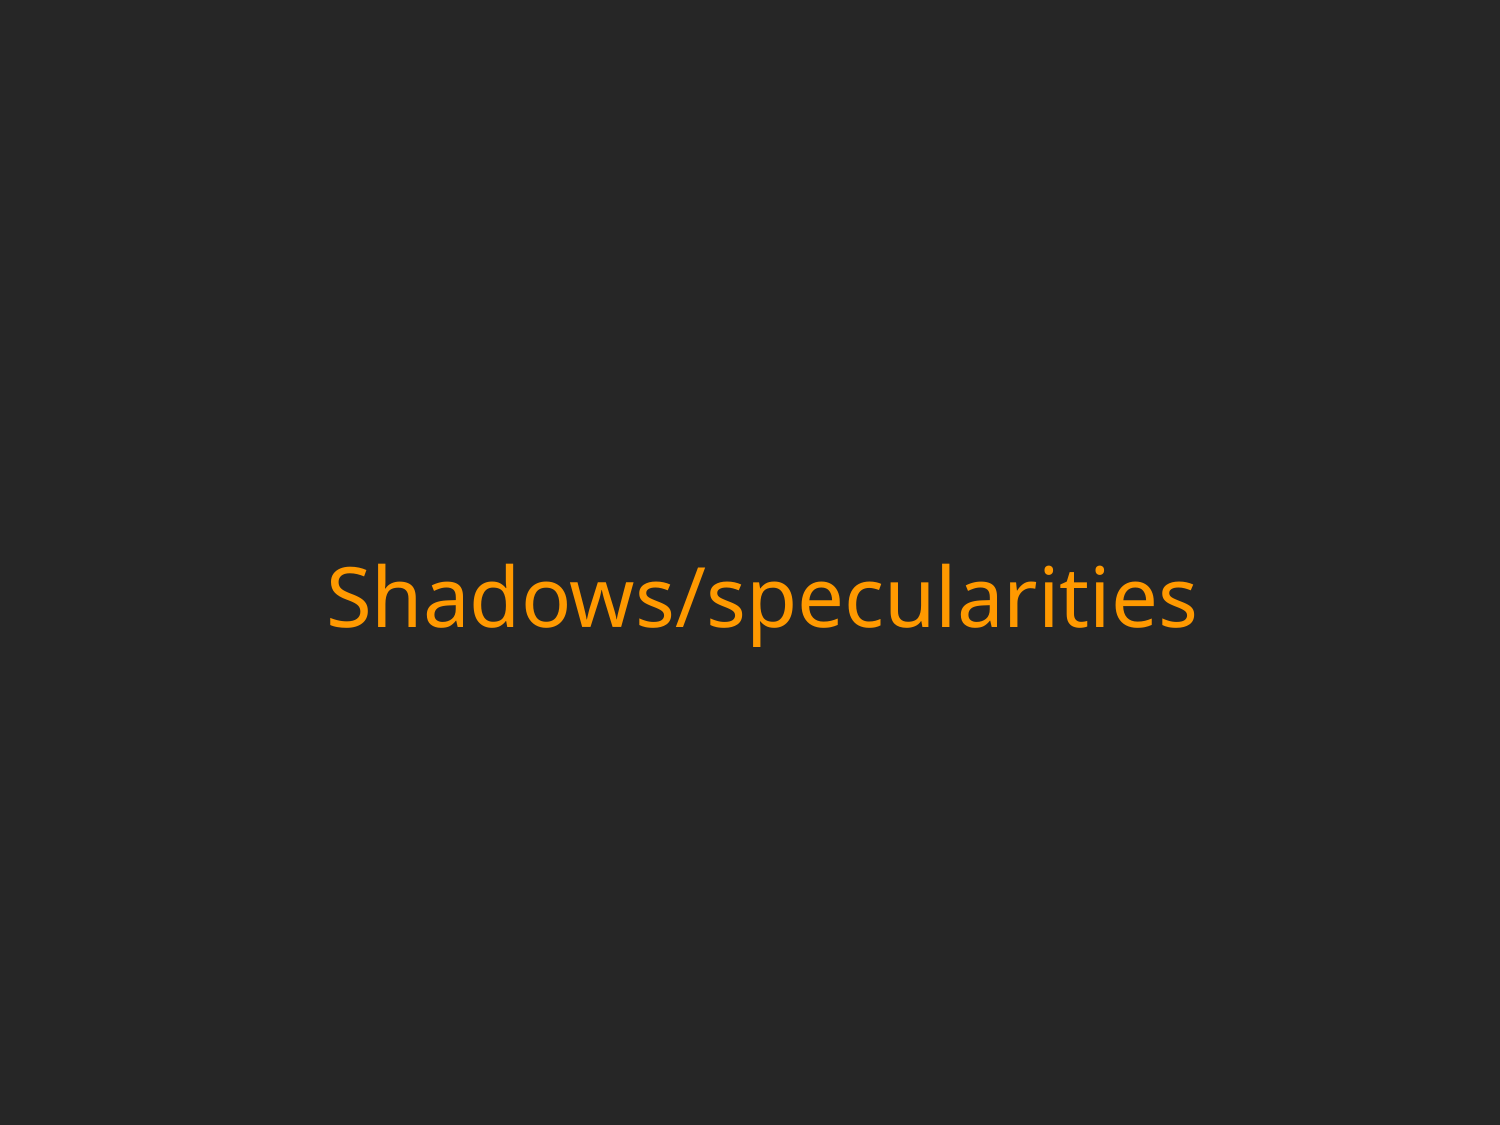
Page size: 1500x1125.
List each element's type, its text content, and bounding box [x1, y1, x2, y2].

title Shadows/specularities [87, 487, 1438, 700]
